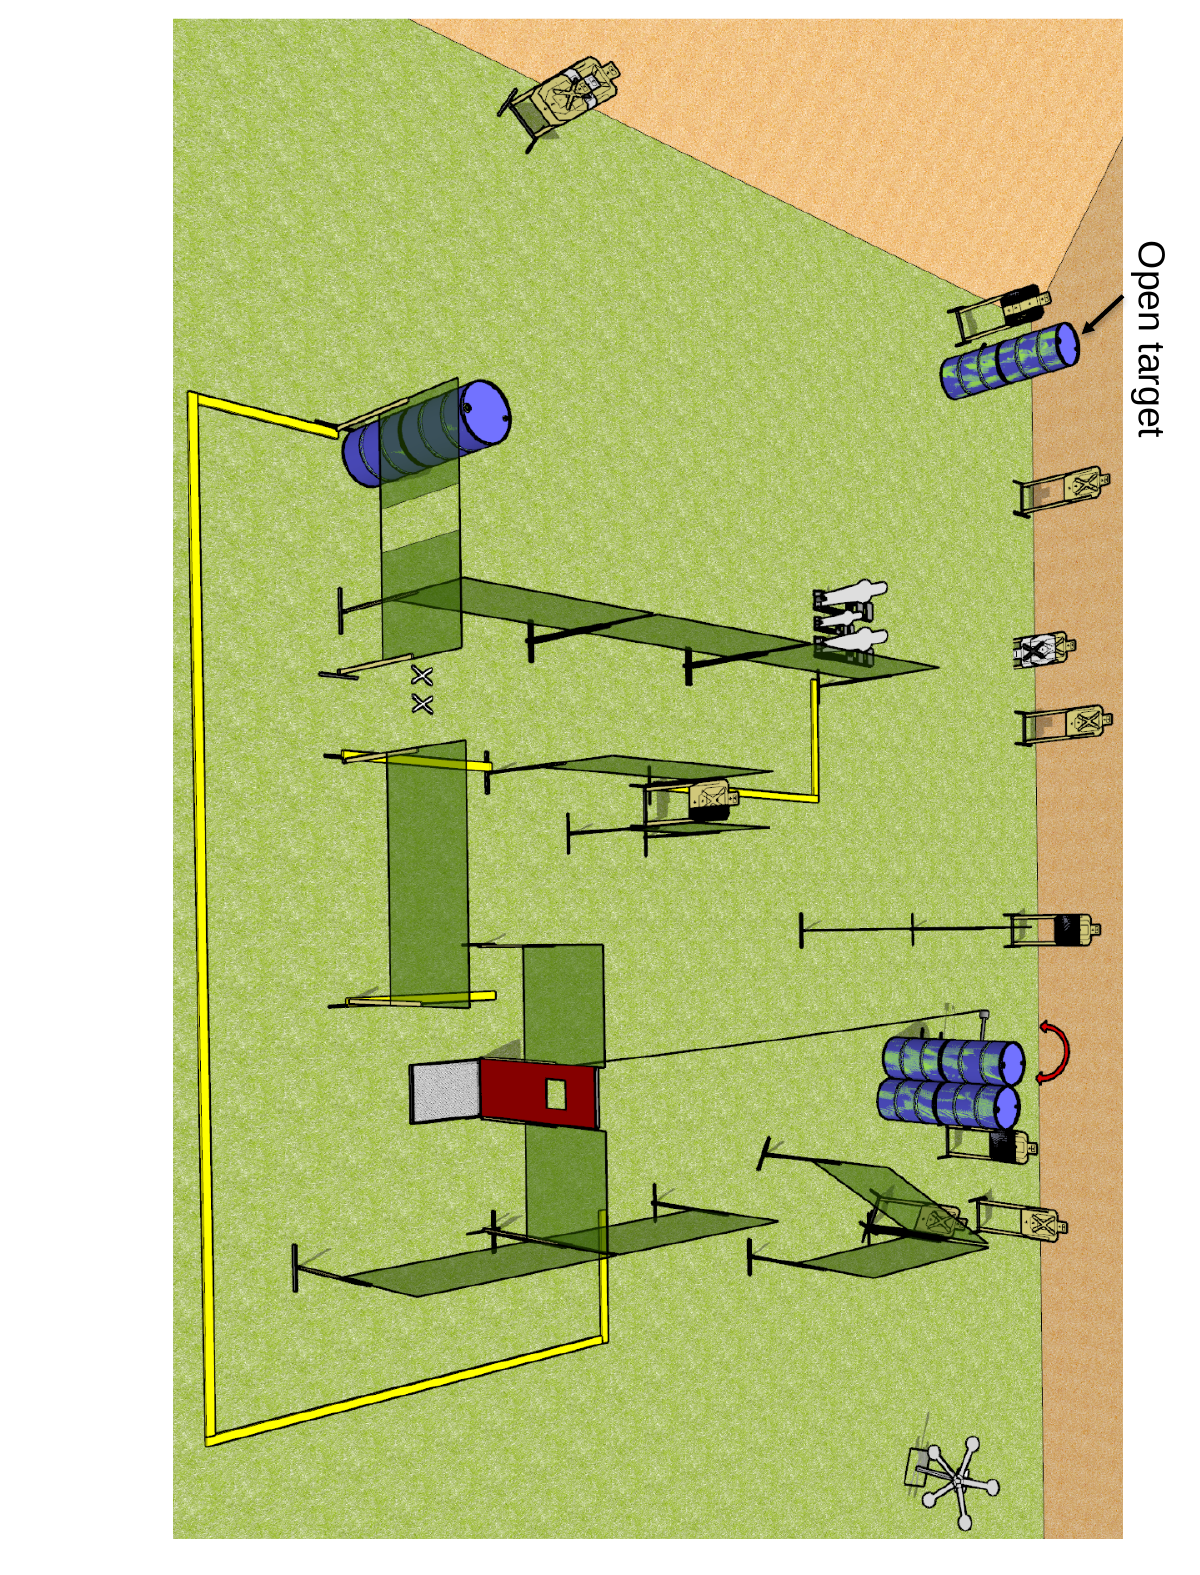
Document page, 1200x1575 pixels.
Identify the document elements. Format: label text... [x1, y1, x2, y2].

text_box Open target [1123, 226, 1184, 301]
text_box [1081, 295, 1124, 335]
picture [0, 20, 1200, 1539]
